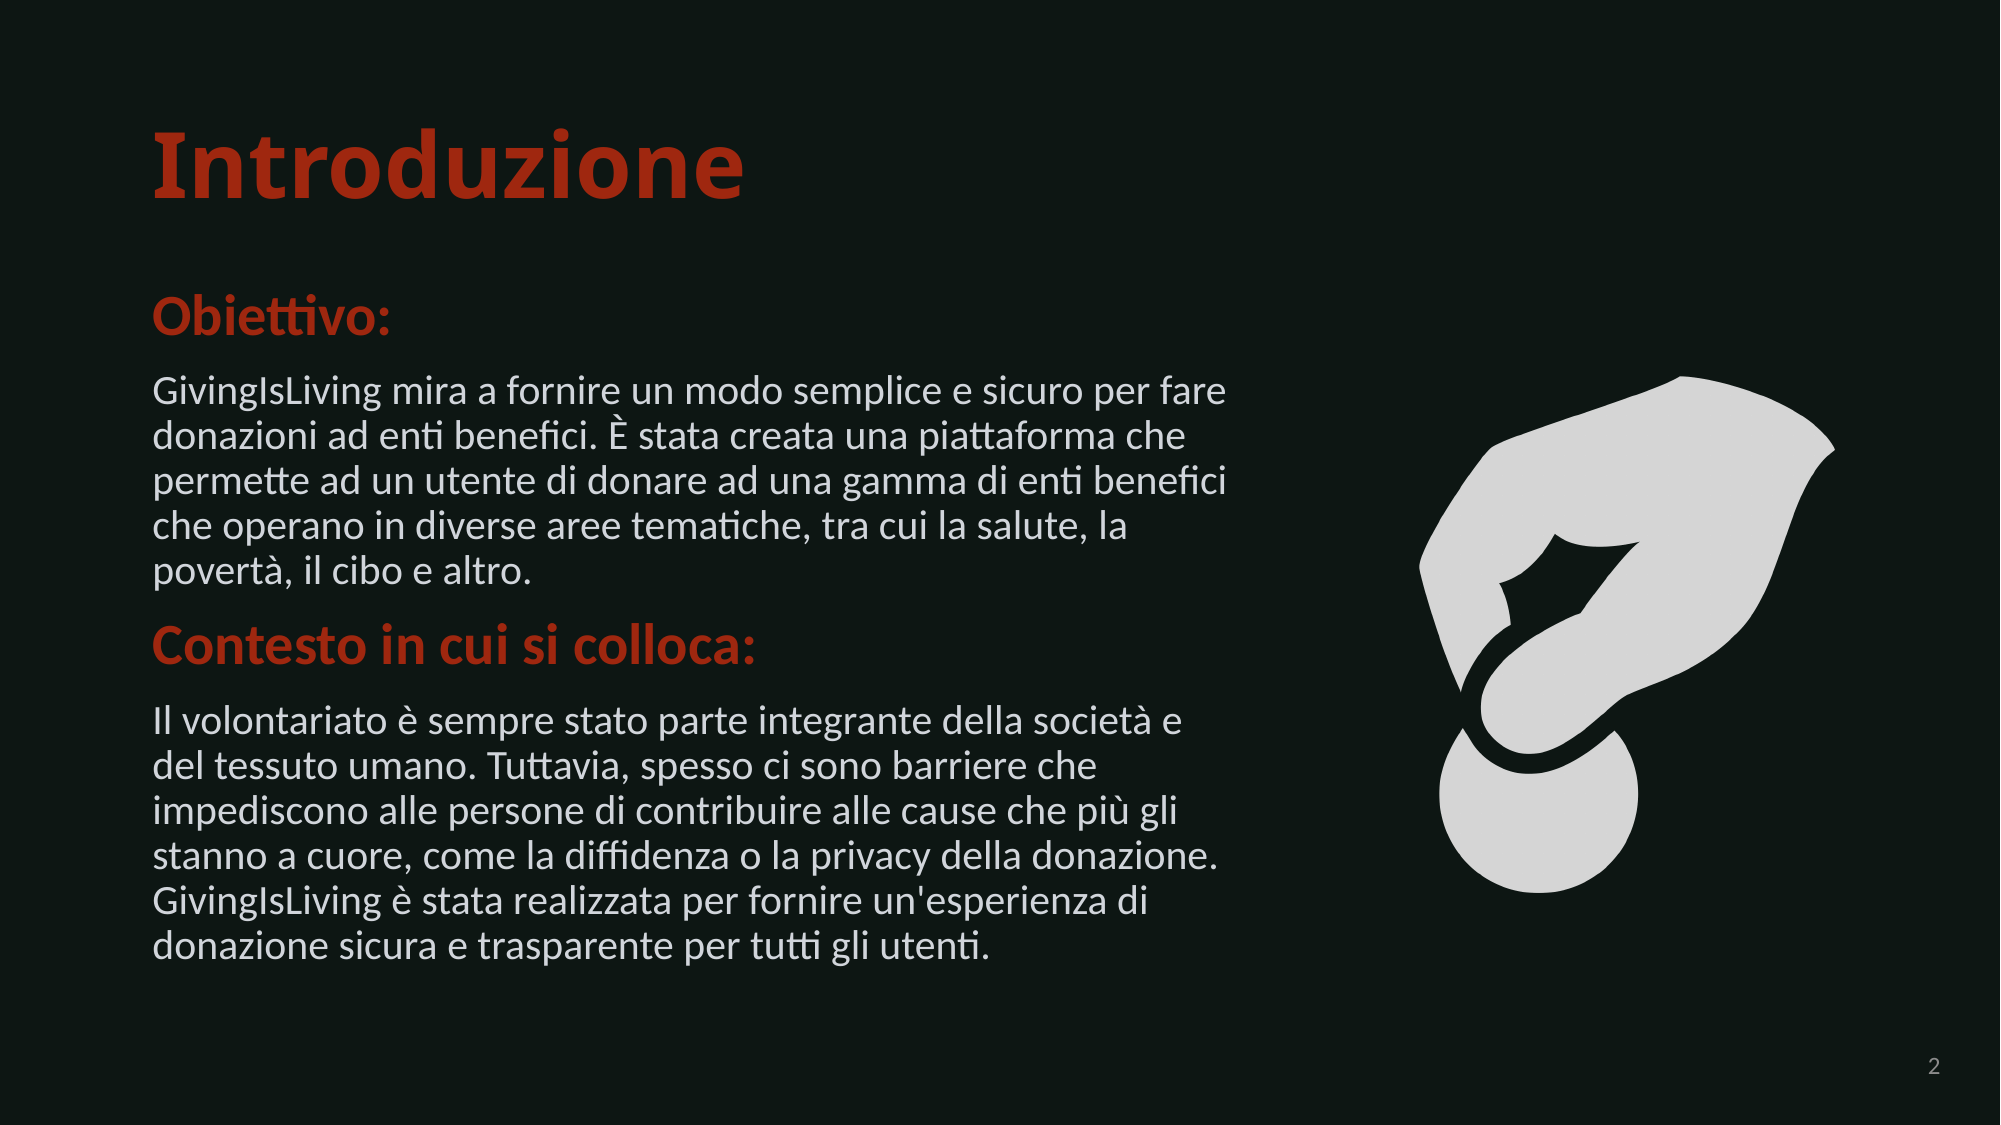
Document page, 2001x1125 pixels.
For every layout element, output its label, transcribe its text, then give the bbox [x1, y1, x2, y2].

title Introduzione [137, 59, 1863, 278]
list Obiettivo: GivingIsLiving mira a fornire un modo semplice e sicuro per fare donazioni ad enti benefici. È stata creata una piattaforma che permette ad un utente di donare ad una gamma di enti benefici che operano in diverse aree tematiche, tra cui la salute, la povertà, il cibo e altro. Contesto in cui si colloca: Il volontariato è sempre stato parte integrante della società e del tessuto umano. Tuttavia, spesso ci sono barriere che impediscono alle persone di contribuire alle cause che più gli stanno a cuore, come la diffidenza o la privacy della donazione. GivingIsLiving è stata realizzata per fornire un'esperienza di donazione sicura e trasparente per tutti gli utenti. [137, 277, 1259, 992]
slide_number 2 [1505, 1035, 1956, 1096]
picture [1419, 376, 1835, 893]
